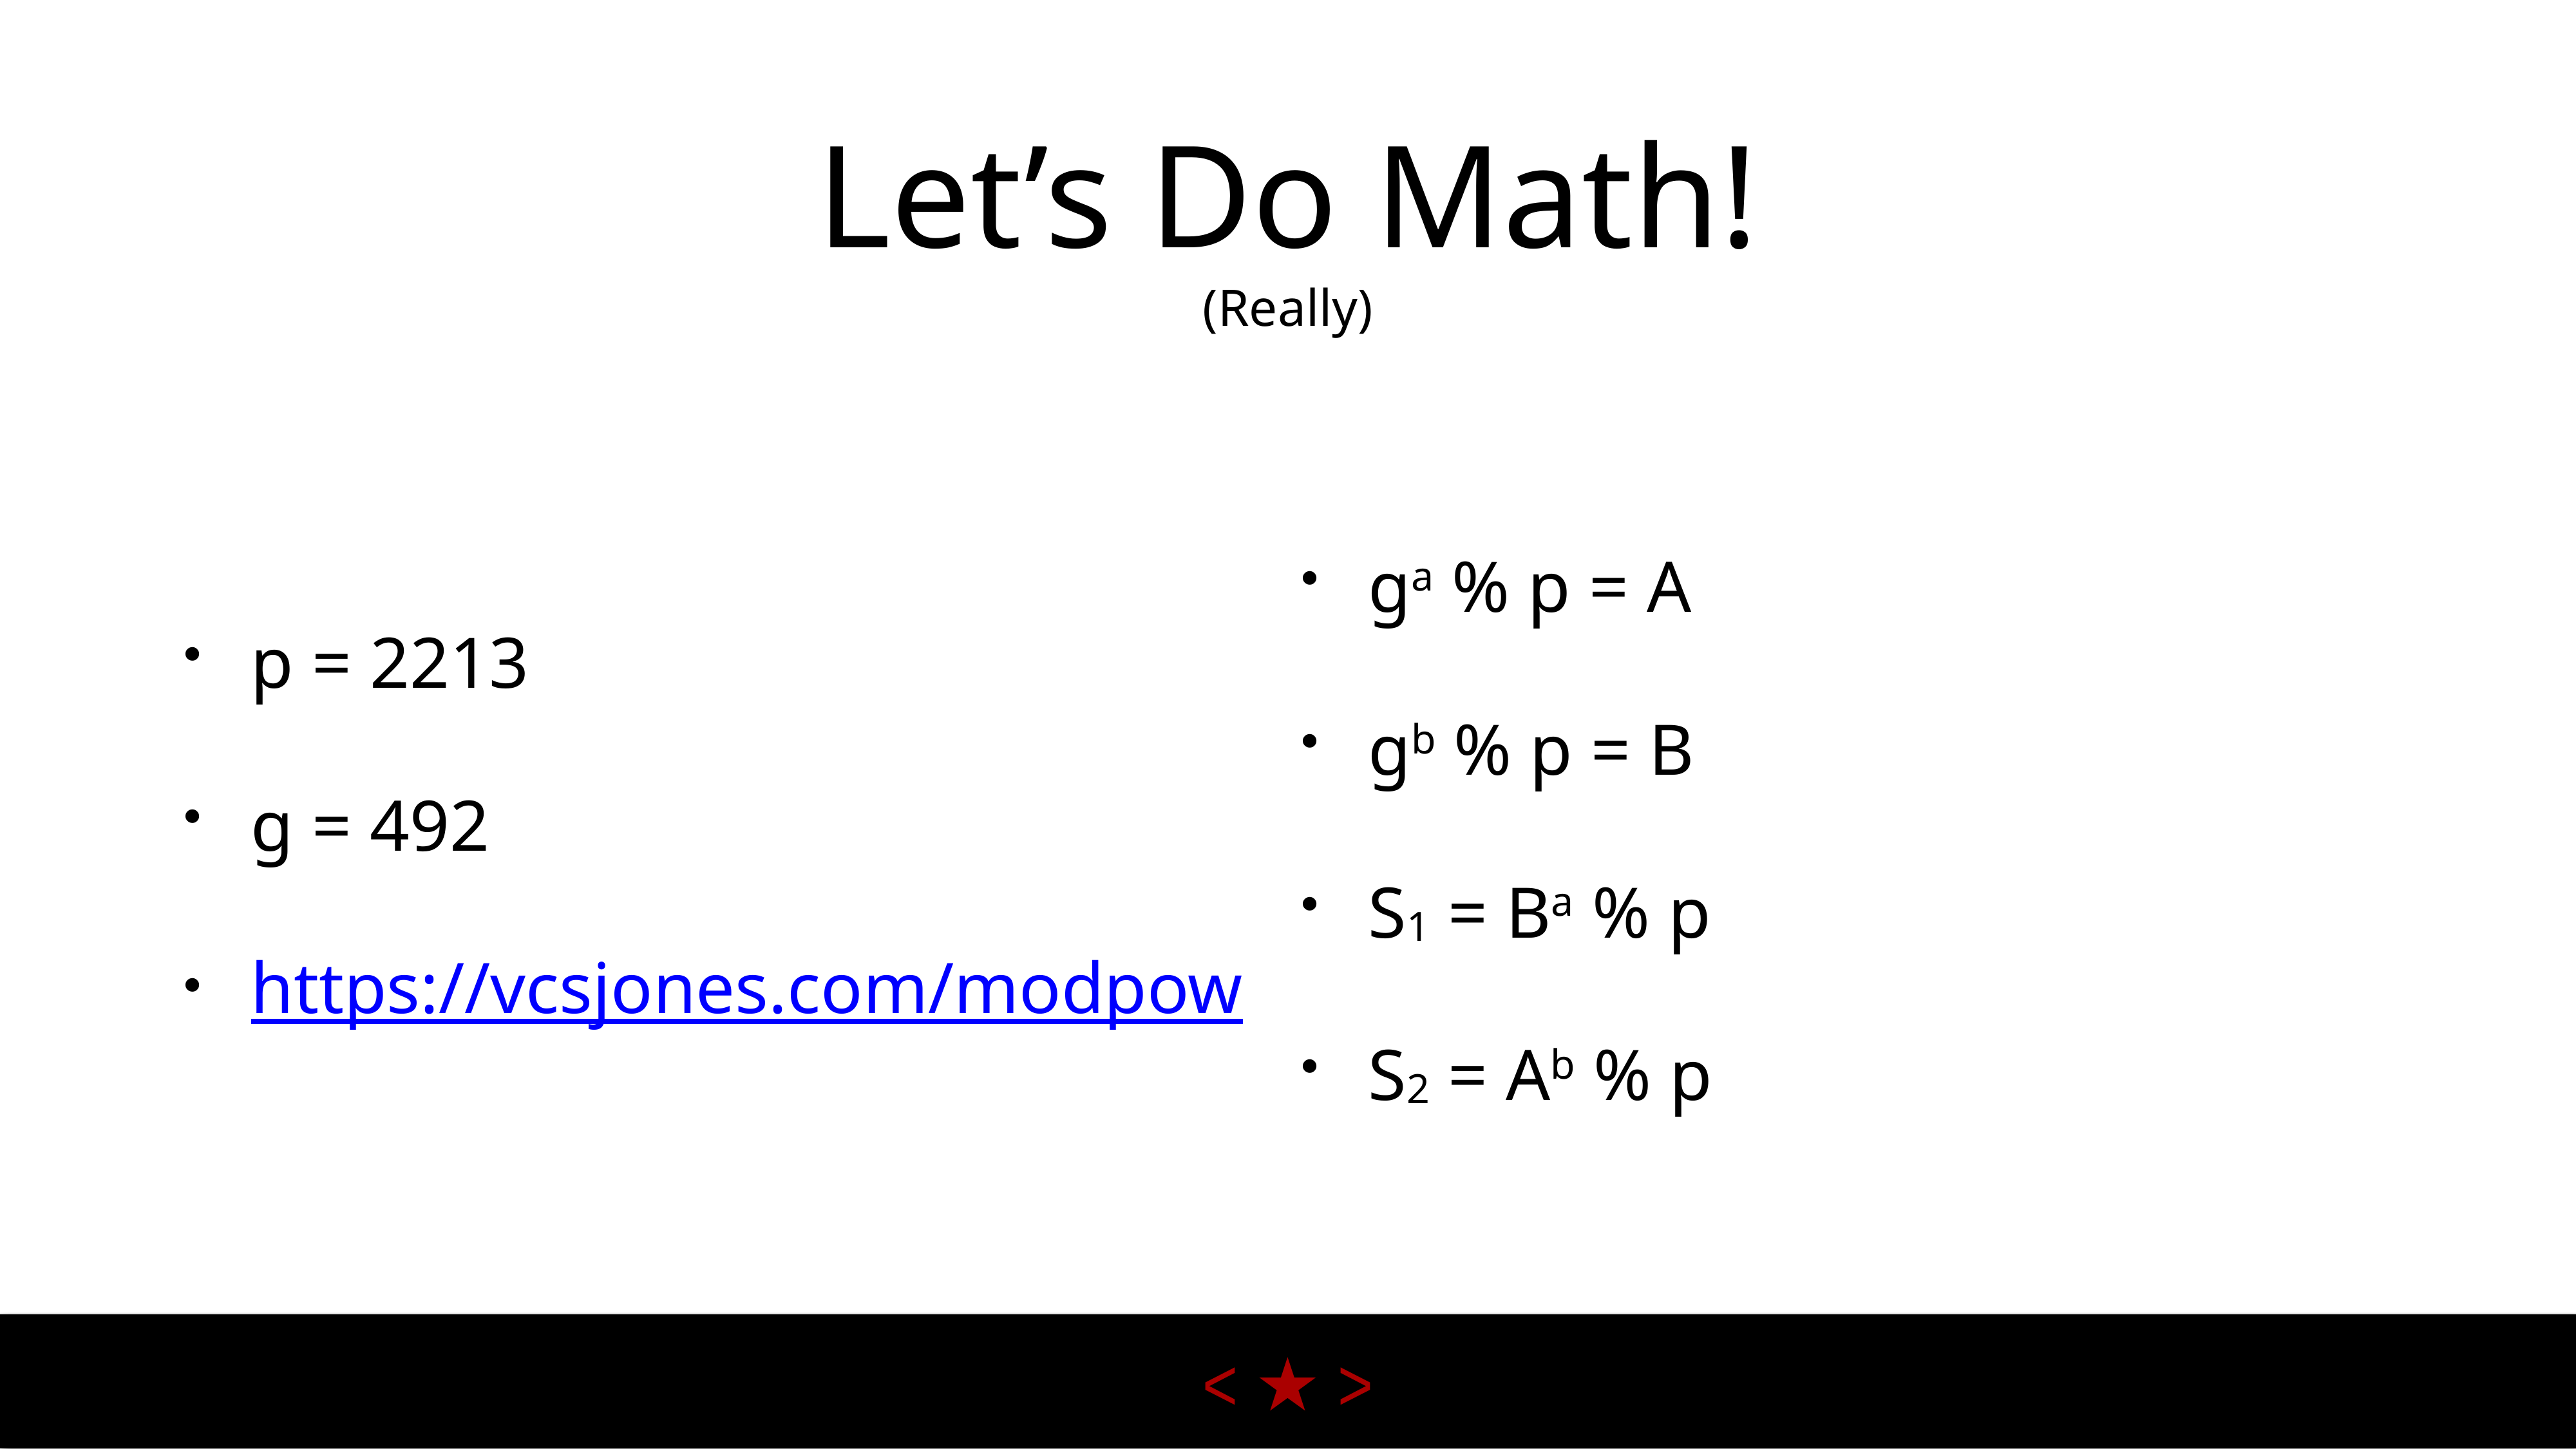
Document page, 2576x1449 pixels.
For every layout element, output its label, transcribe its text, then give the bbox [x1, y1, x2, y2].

title Let’s Do Math! (Really) [178, 100, 2398, 343]
list p = 2213 g = 492 https://vcsjones.com/modpow [178, 341, 1282, 1316]
text_box ga % p = A gb % p = B S1 = Ba % p S2 = Ab % p [1296, 342, 2398, 1315]
